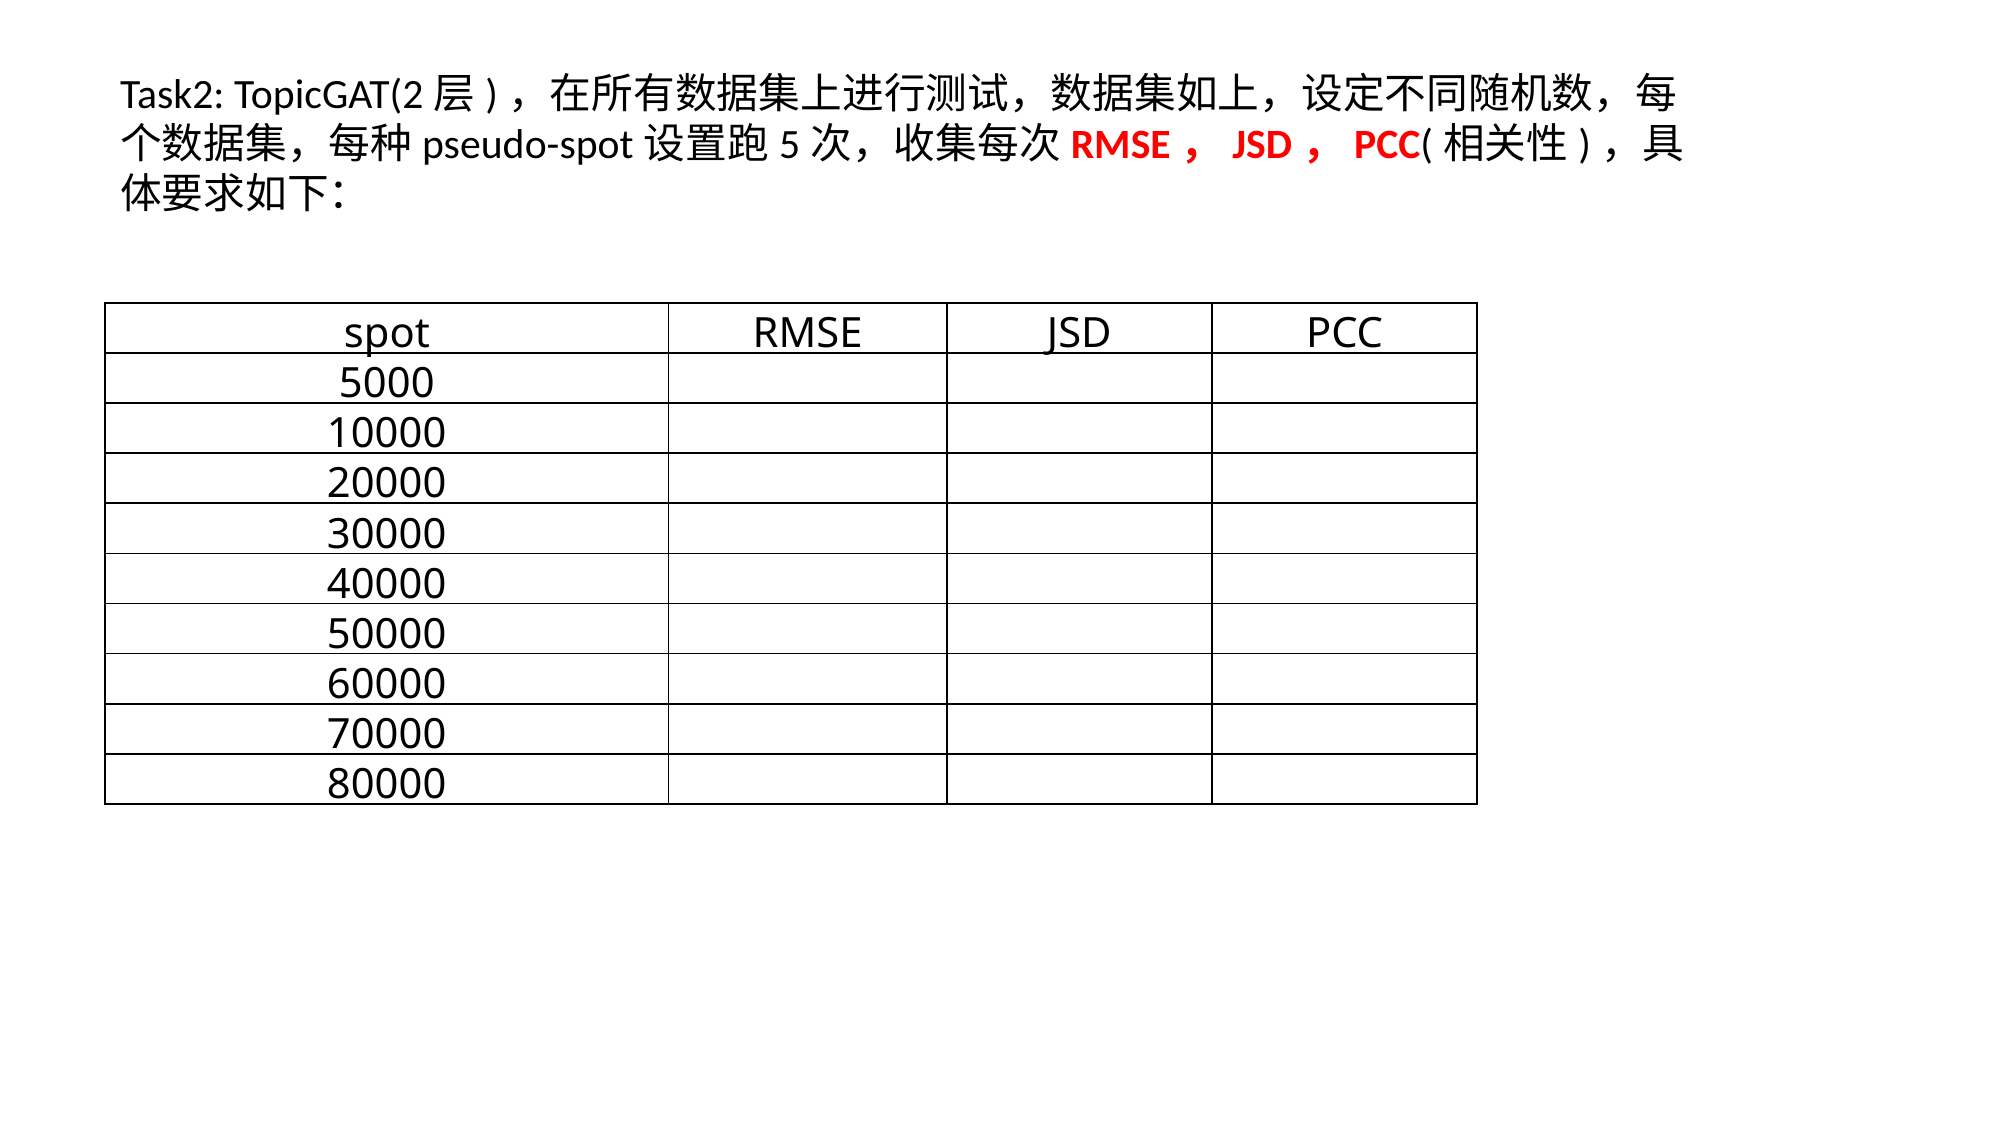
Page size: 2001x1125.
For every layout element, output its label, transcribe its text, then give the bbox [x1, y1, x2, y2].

table_cell [948, 504, 1211, 553]
table_cell [1213, 554, 1476, 603]
table_cell [1213, 454, 1476, 502]
table_cell [1213, 504, 1476, 553]
table_cell [948, 554, 1211, 603]
table_cell 20000 [106, 454, 668, 502]
table_cell [669, 705, 946, 753]
table_cell 5000 [106, 354, 668, 402]
table_cell [948, 654, 1211, 703]
table_cell 80000 [106, 755, 668, 803]
table_cell [669, 354, 946, 402]
text_box Task2: TopicGAT(2层)，在所有数据集上进行测试，数据集如上，设定不同随机数，每个数据集，每种pseudo-spot设置跑5次，收集每次RMSE，JSD，PCC(相关性)，具体要求如下： [105, 59, 1722, 224]
table_cell [1213, 705, 1476, 753]
table_cell [948, 604, 1211, 653]
table_header JSD [948, 304, 1211, 352]
table_cell [669, 604, 946, 653]
table_cell [669, 755, 946, 803]
table_cell 30000 [106, 504, 668, 553]
table_cell [948, 705, 1211, 753]
table_cell [948, 755, 1211, 803]
table_cell [669, 504, 946, 553]
table_cell [948, 354, 1211, 402]
table_cell 40000 [106, 554, 668, 603]
table_cell [669, 404, 946, 452]
table_cell 10000 [106, 404, 668, 452]
table_cell 50000 [106, 604, 668, 653]
table_cell [669, 554, 946, 603]
table_cell 60000 [106, 654, 668, 703]
table_cell [1213, 654, 1476, 703]
table_cell [669, 454, 946, 502]
table_cell [669, 654, 946, 703]
table_cell [948, 454, 1211, 502]
table_header PCC [1213, 304, 1476, 352]
table_cell [1213, 755, 1476, 803]
table_cell [1213, 354, 1476, 402]
table_header spot [106, 304, 668, 352]
table_cell [948, 404, 1211, 452]
table_cell [1213, 404, 1476, 452]
table_header RMSE [669, 304, 946, 352]
table_cell 70000 [106, 705, 668, 753]
table_cell [1213, 604, 1476, 653]
